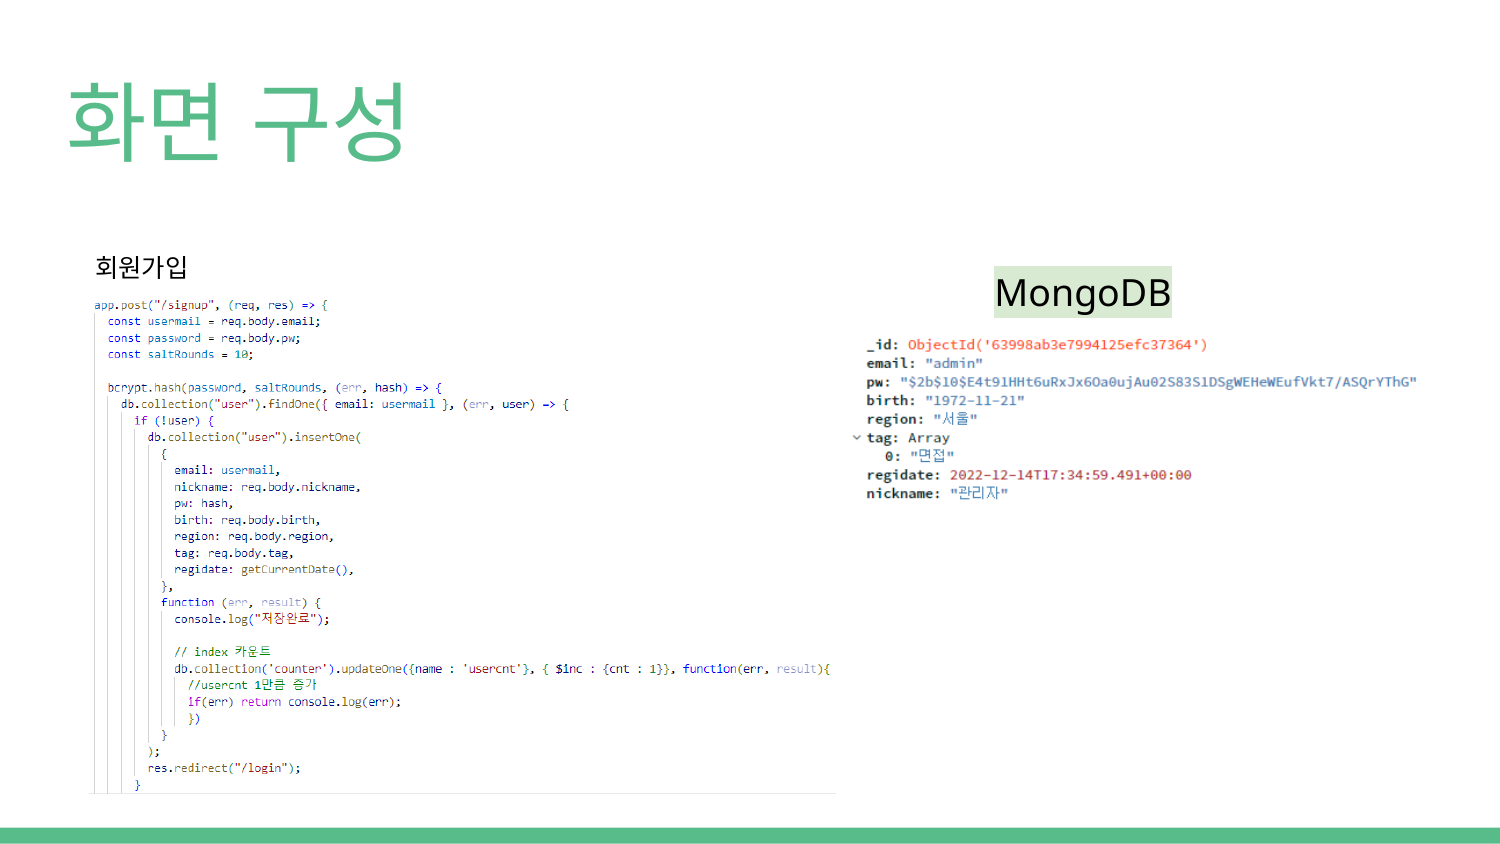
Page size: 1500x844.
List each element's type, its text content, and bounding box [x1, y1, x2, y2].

title 화면 구성 [51, 51, 1449, 189]
list 회원가입 [80, 206, 799, 298]
list MongoDB [979, 231, 1449, 573]
picture [89, 297, 1432, 794]
